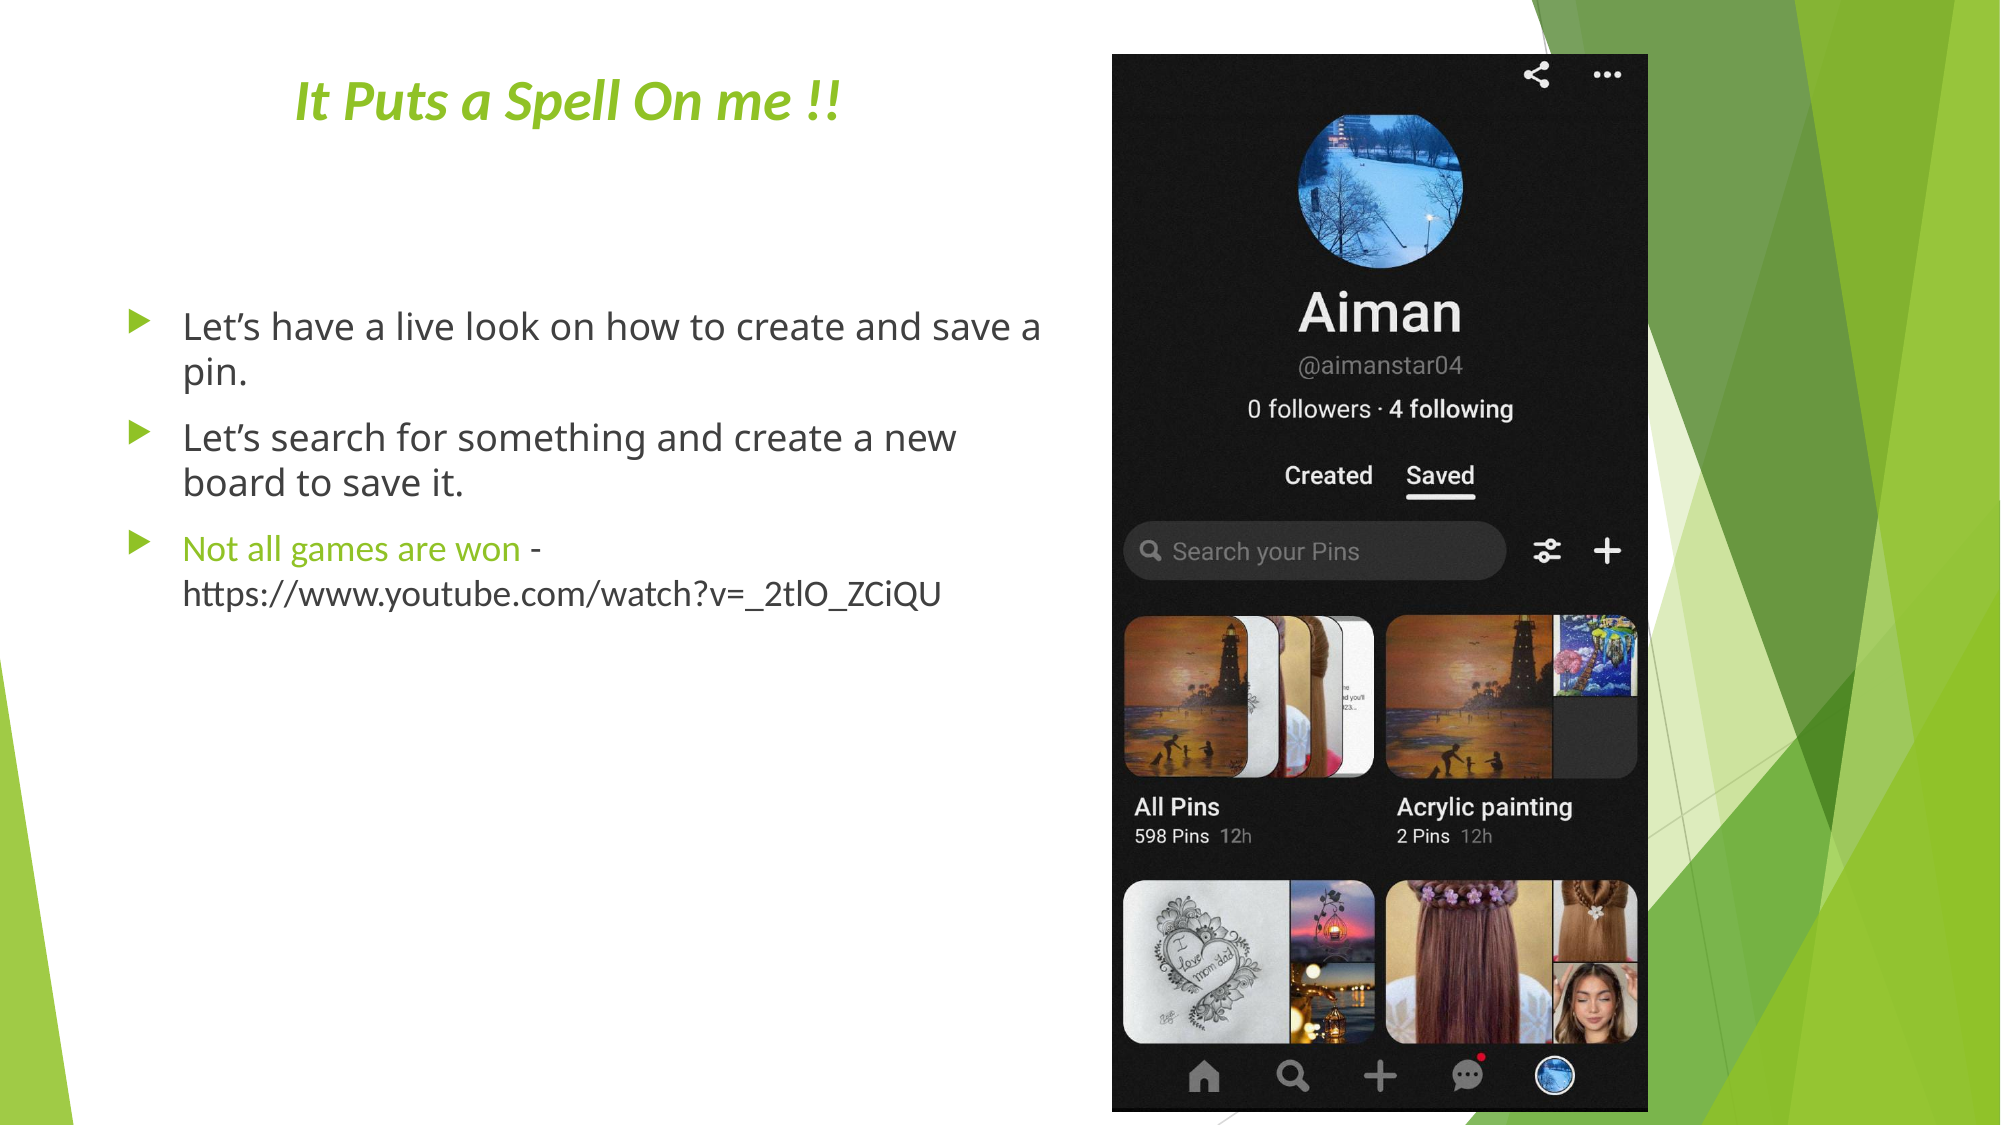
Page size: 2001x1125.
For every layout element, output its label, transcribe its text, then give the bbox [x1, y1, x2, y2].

title It Puts a Spell On me !! [0, 54, 1112, 184]
picture [1112, 54, 1648, 1112]
list Let’s have a live look on how to create and save a pin. Let’s search for something and create a new board to save it. Not all games are won - https://www.youtube.com/watch?v=_2tlO_ZCiQU [111, 229, 1071, 1096]
